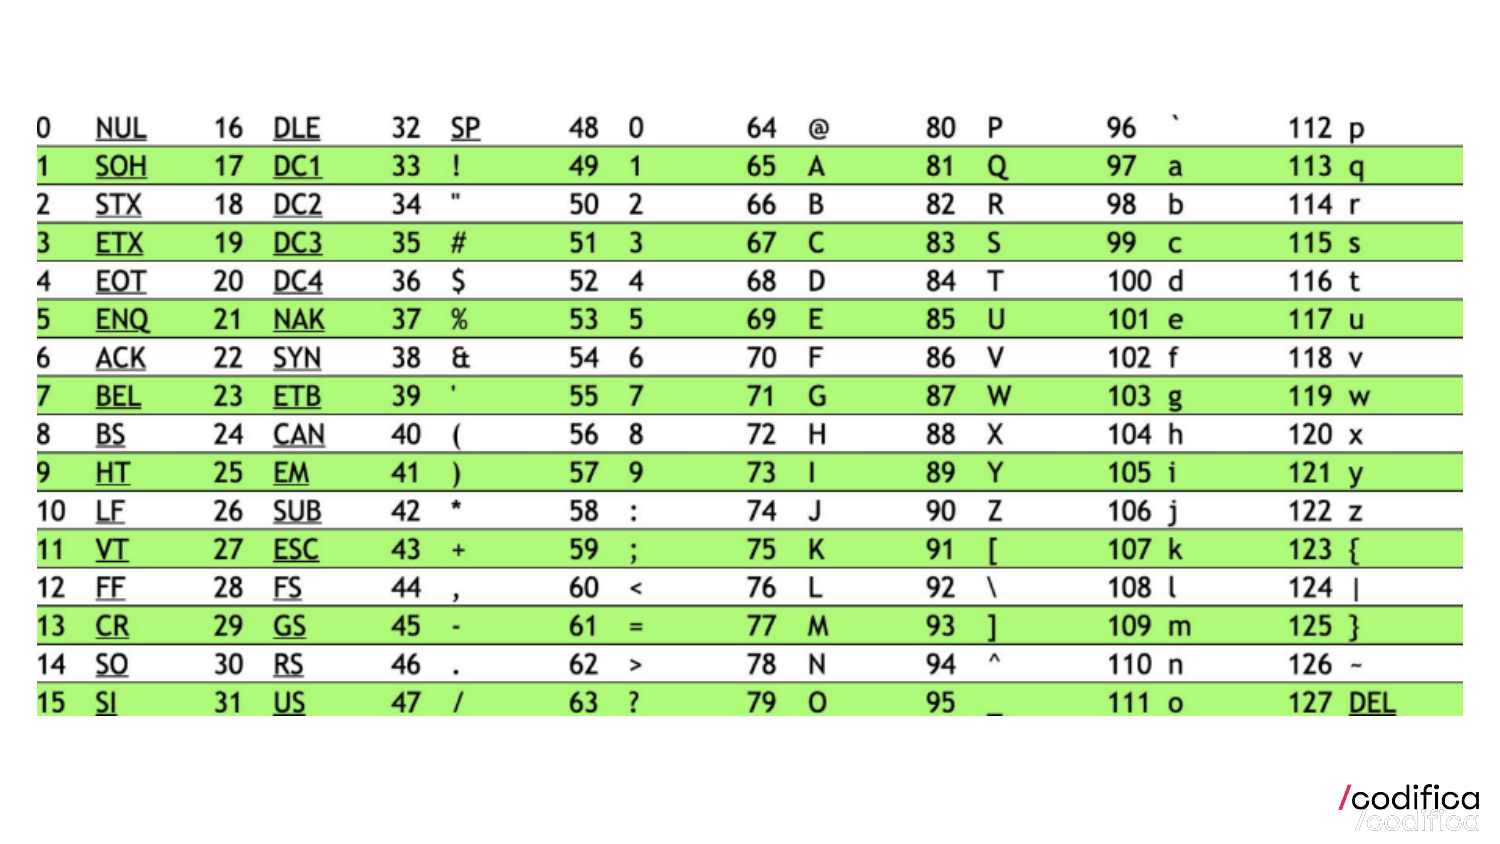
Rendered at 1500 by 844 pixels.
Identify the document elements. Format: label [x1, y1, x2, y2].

picture [1337, 784, 1479, 831]
picture [37, 107, 1463, 716]
